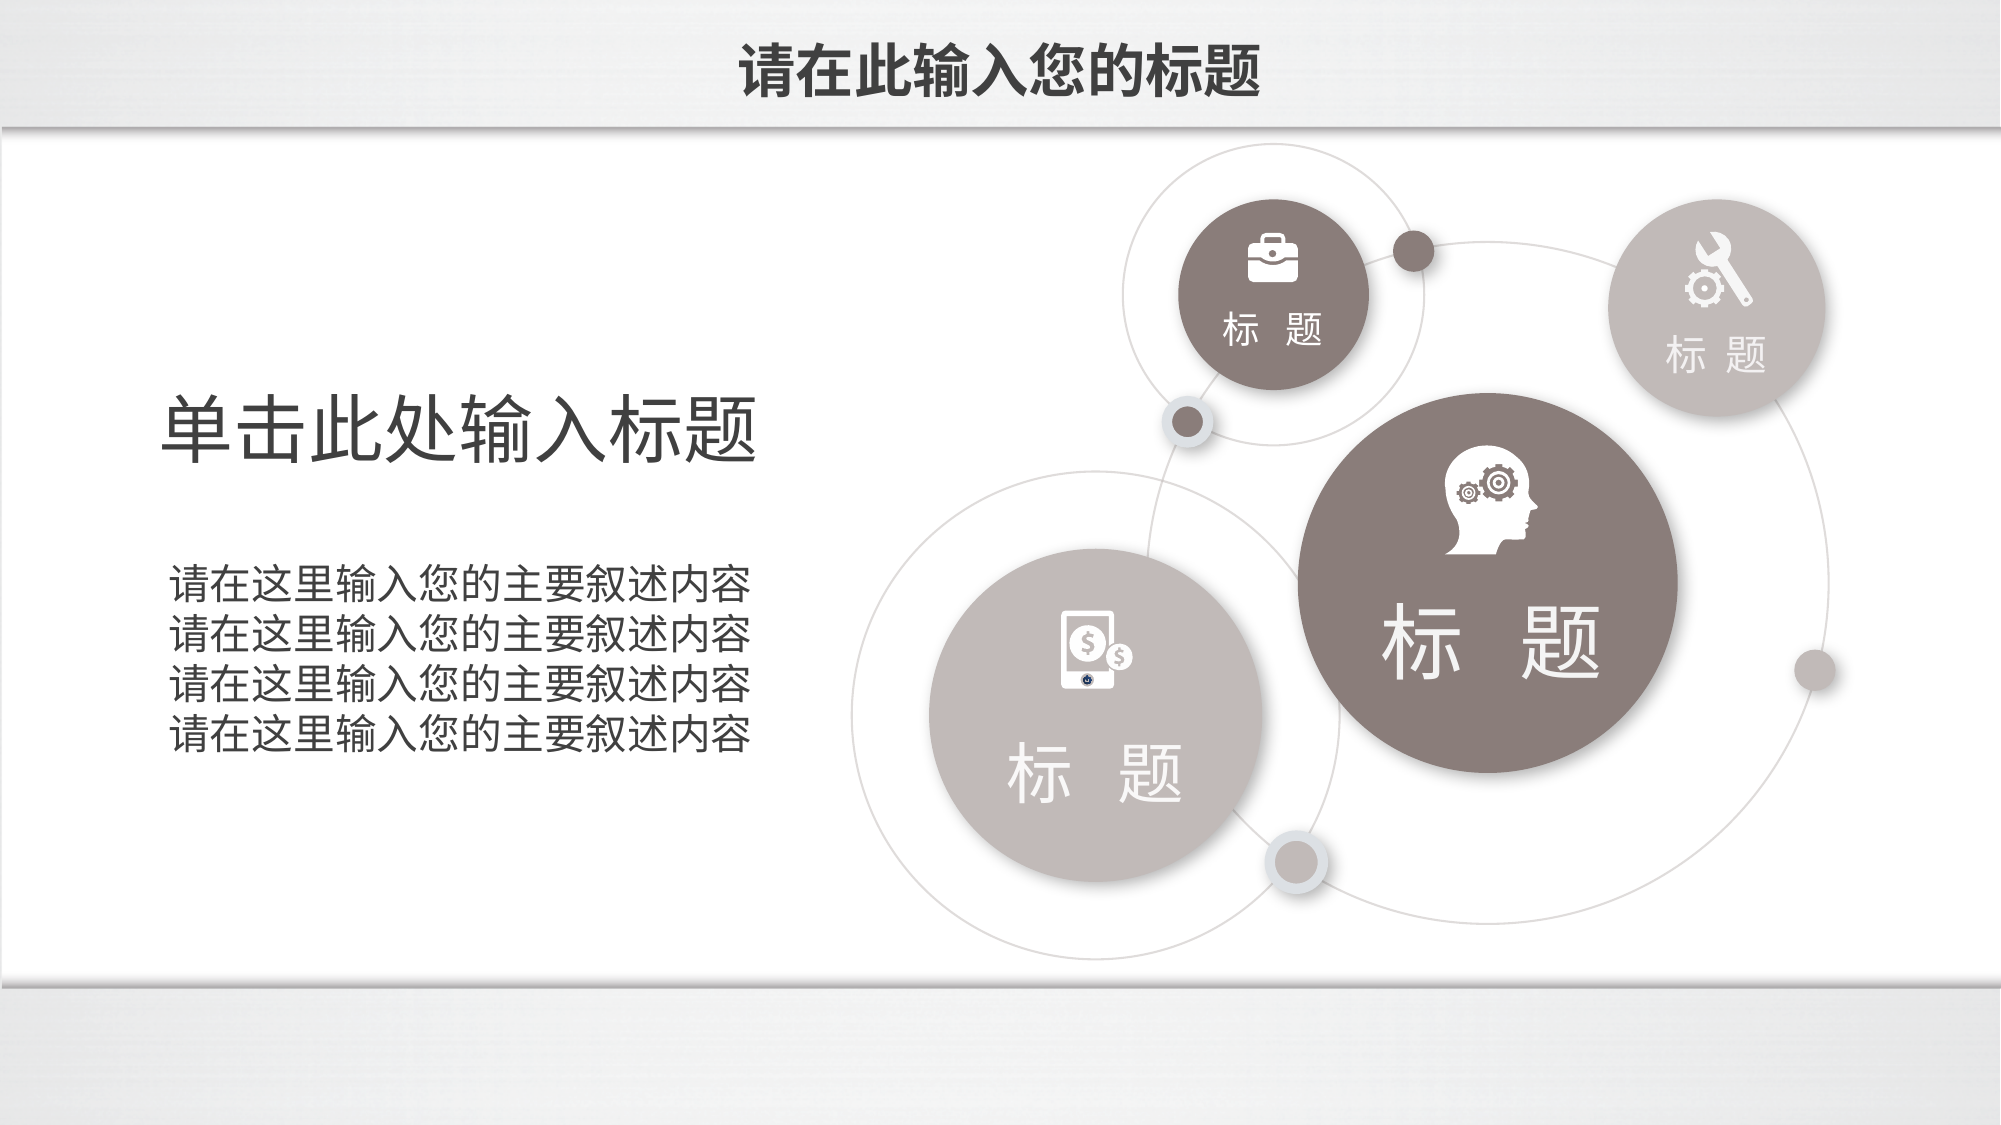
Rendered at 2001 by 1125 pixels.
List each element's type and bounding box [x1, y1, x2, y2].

text_box [1297, 393, 1678, 773]
text_box [1608, 199, 1826, 417]
text_box [929, 548, 1263, 882]
picture [0, 0, 2001, 1125]
text_box [1178, 199, 1369, 391]
